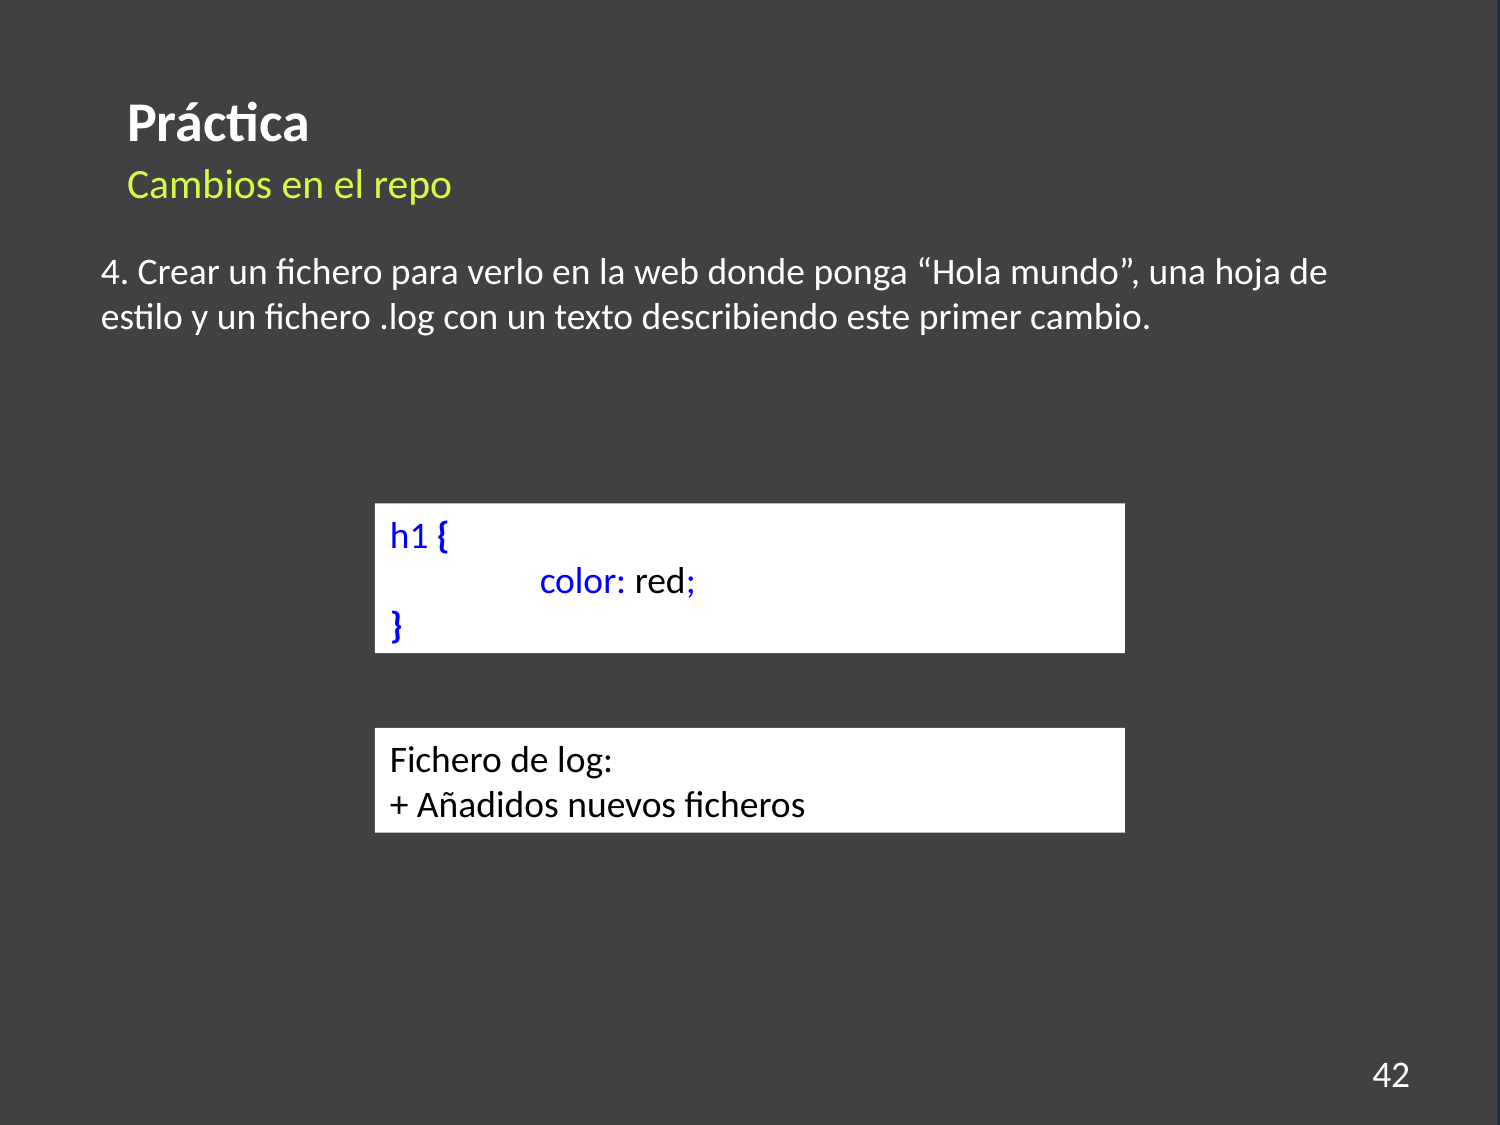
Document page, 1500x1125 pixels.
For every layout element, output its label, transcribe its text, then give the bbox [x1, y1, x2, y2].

text_box Práctica [112, 78, 1329, 161]
text_box 42 [1281, 1042, 1425, 1103]
text_box Cambios en el repo [112, 148, 1425, 220]
text_box Fichero de log: + Añadidos nuevos ficheros [374, 727, 1125, 833]
text_box 4. Crear un fichero para verlo en la web donde ponga “Hola mundo”, una hoja de estilo y un fichero .log con un texto describiendo este primer cambio. [86, 239, 1387, 345]
text_box [112, 255, 1425, 941]
text_box h1 { color: red; } [374, 503, 1125, 654]
